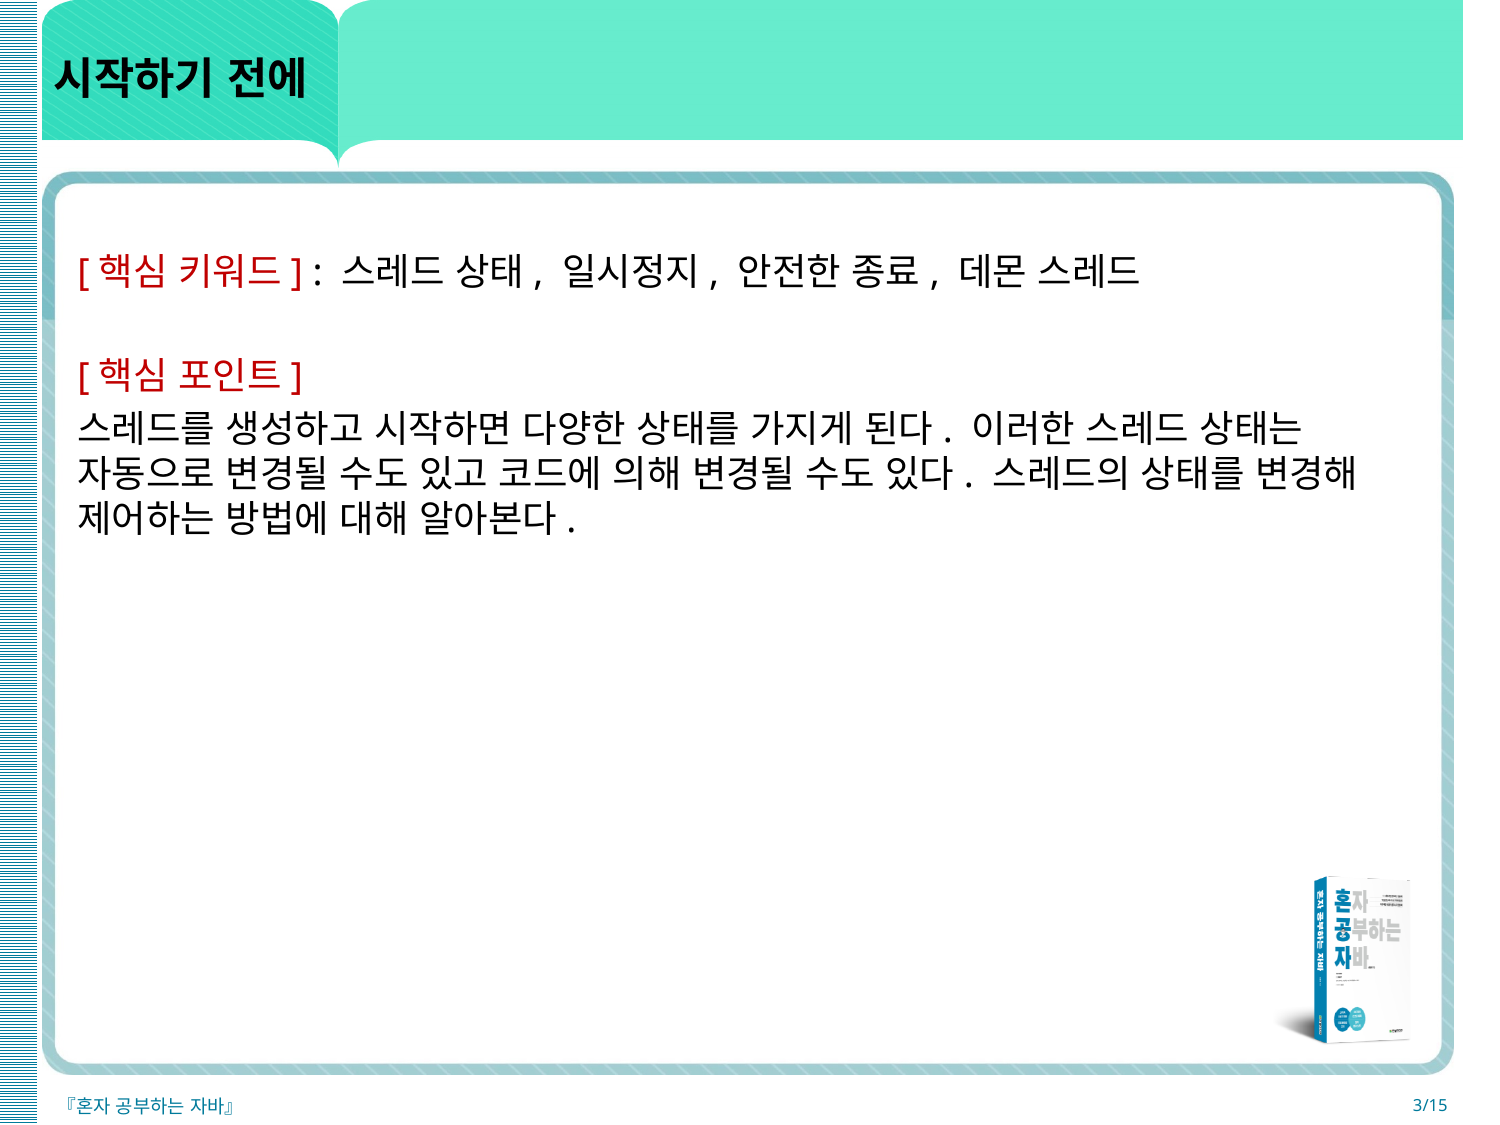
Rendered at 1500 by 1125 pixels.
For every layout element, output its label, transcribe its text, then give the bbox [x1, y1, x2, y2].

title 시작하기 전에 [39, 42, 1280, 138]
list [핵심 키워드] : 스레드 상태, 일시정지, 안전한 종료, 데몬 스레드 [핵심 포인트] 스레드를 생성하고 시작하면 다양한 상태를 가지게 된다. 이러한 스레드 상태는 자동으로 변경될 수도 있고 코드에 의해 변경될 수도 있다. 스레드의 상태를 변경해 제어하는 방법에 대해 알아본다. [62, 187, 1438, 1125]
picture [42, 0, 1488, 1122]
